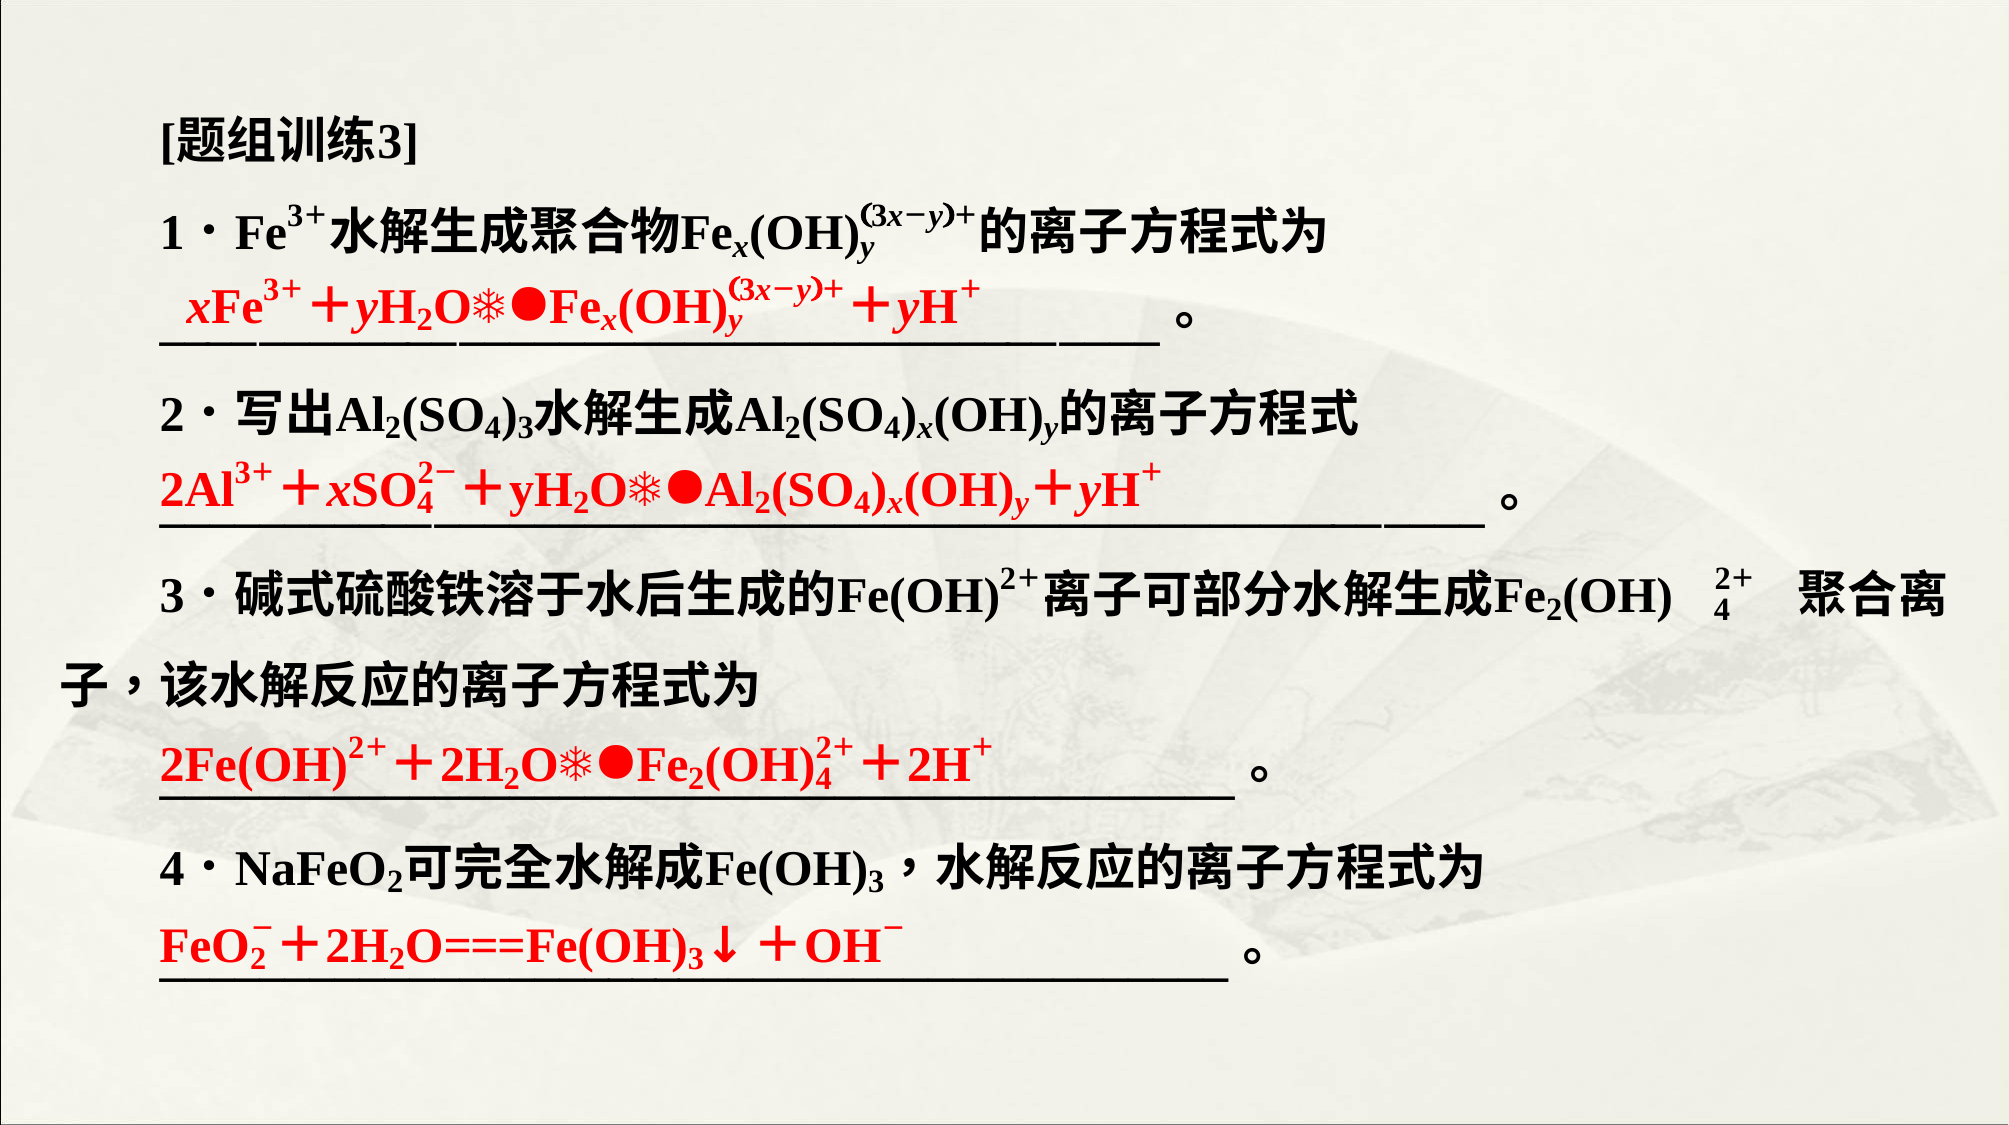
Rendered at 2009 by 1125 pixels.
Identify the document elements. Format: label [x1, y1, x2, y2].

text_box [58, 108, 1950, 455]
text_box [58, 558, 1950, 731]
text_box [58, 834, 1950, 1017]
text_box [59, 912, 1939, 1036]
text_box [58, 731, 1950, 823]
text_box [185, 272, 1052, 339]
text_box [58, 455, 1950, 548]
picture [0, 0, 2009, 1125]
